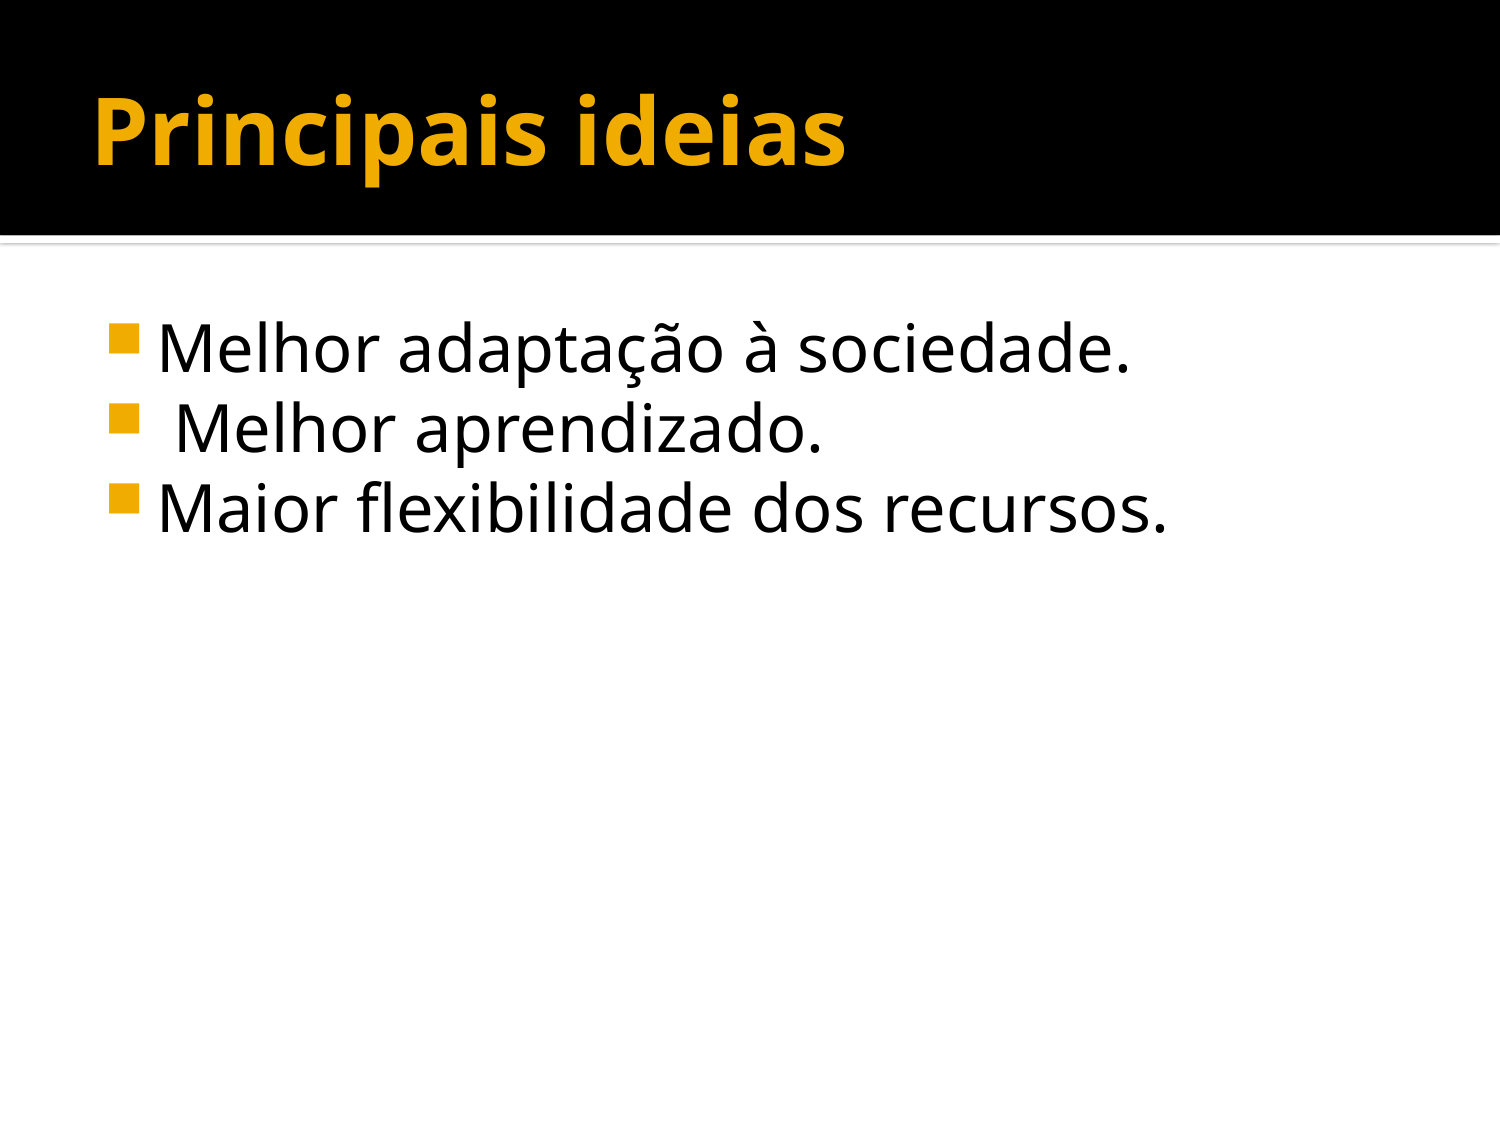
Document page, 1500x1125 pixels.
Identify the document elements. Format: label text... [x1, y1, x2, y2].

title Principais ideias [75, 25, 1425, 231]
list Melhor adaptação à sociedade. Melhor aprendizado. Maior flexibilidade dos recursos. [75, 291, 1425, 1050]
